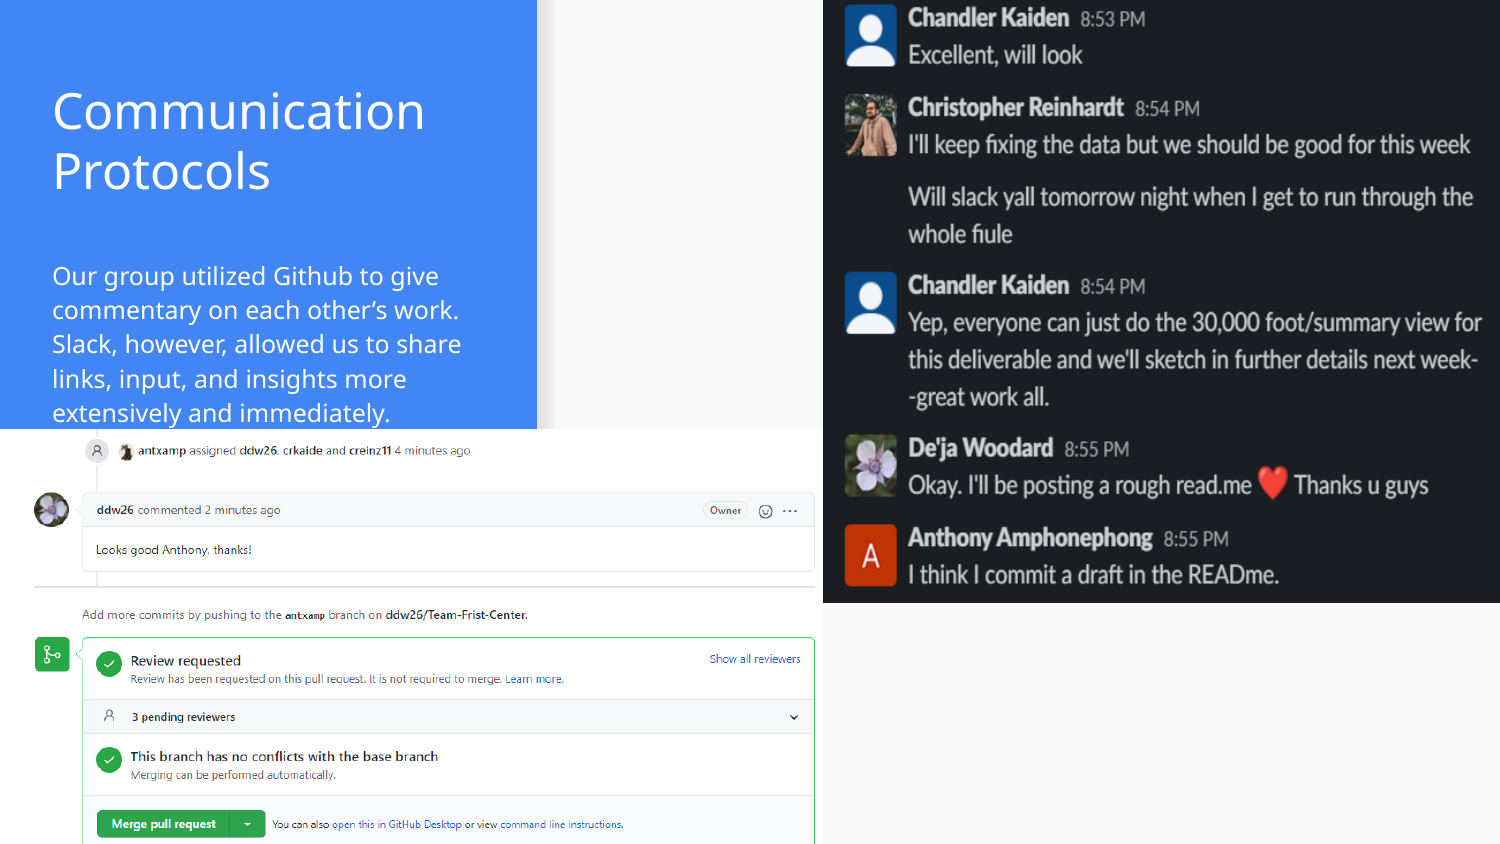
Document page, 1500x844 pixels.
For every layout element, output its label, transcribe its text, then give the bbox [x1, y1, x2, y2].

picture [0, 0, 1500, 844]
title Communication Protocols [37, 58, 498, 216]
list Our group utilized Github to give commentary on each other’s work. Slack, however, allowed us to share links, input, and insights more extensively and immediately. [37, 240, 498, 427]
